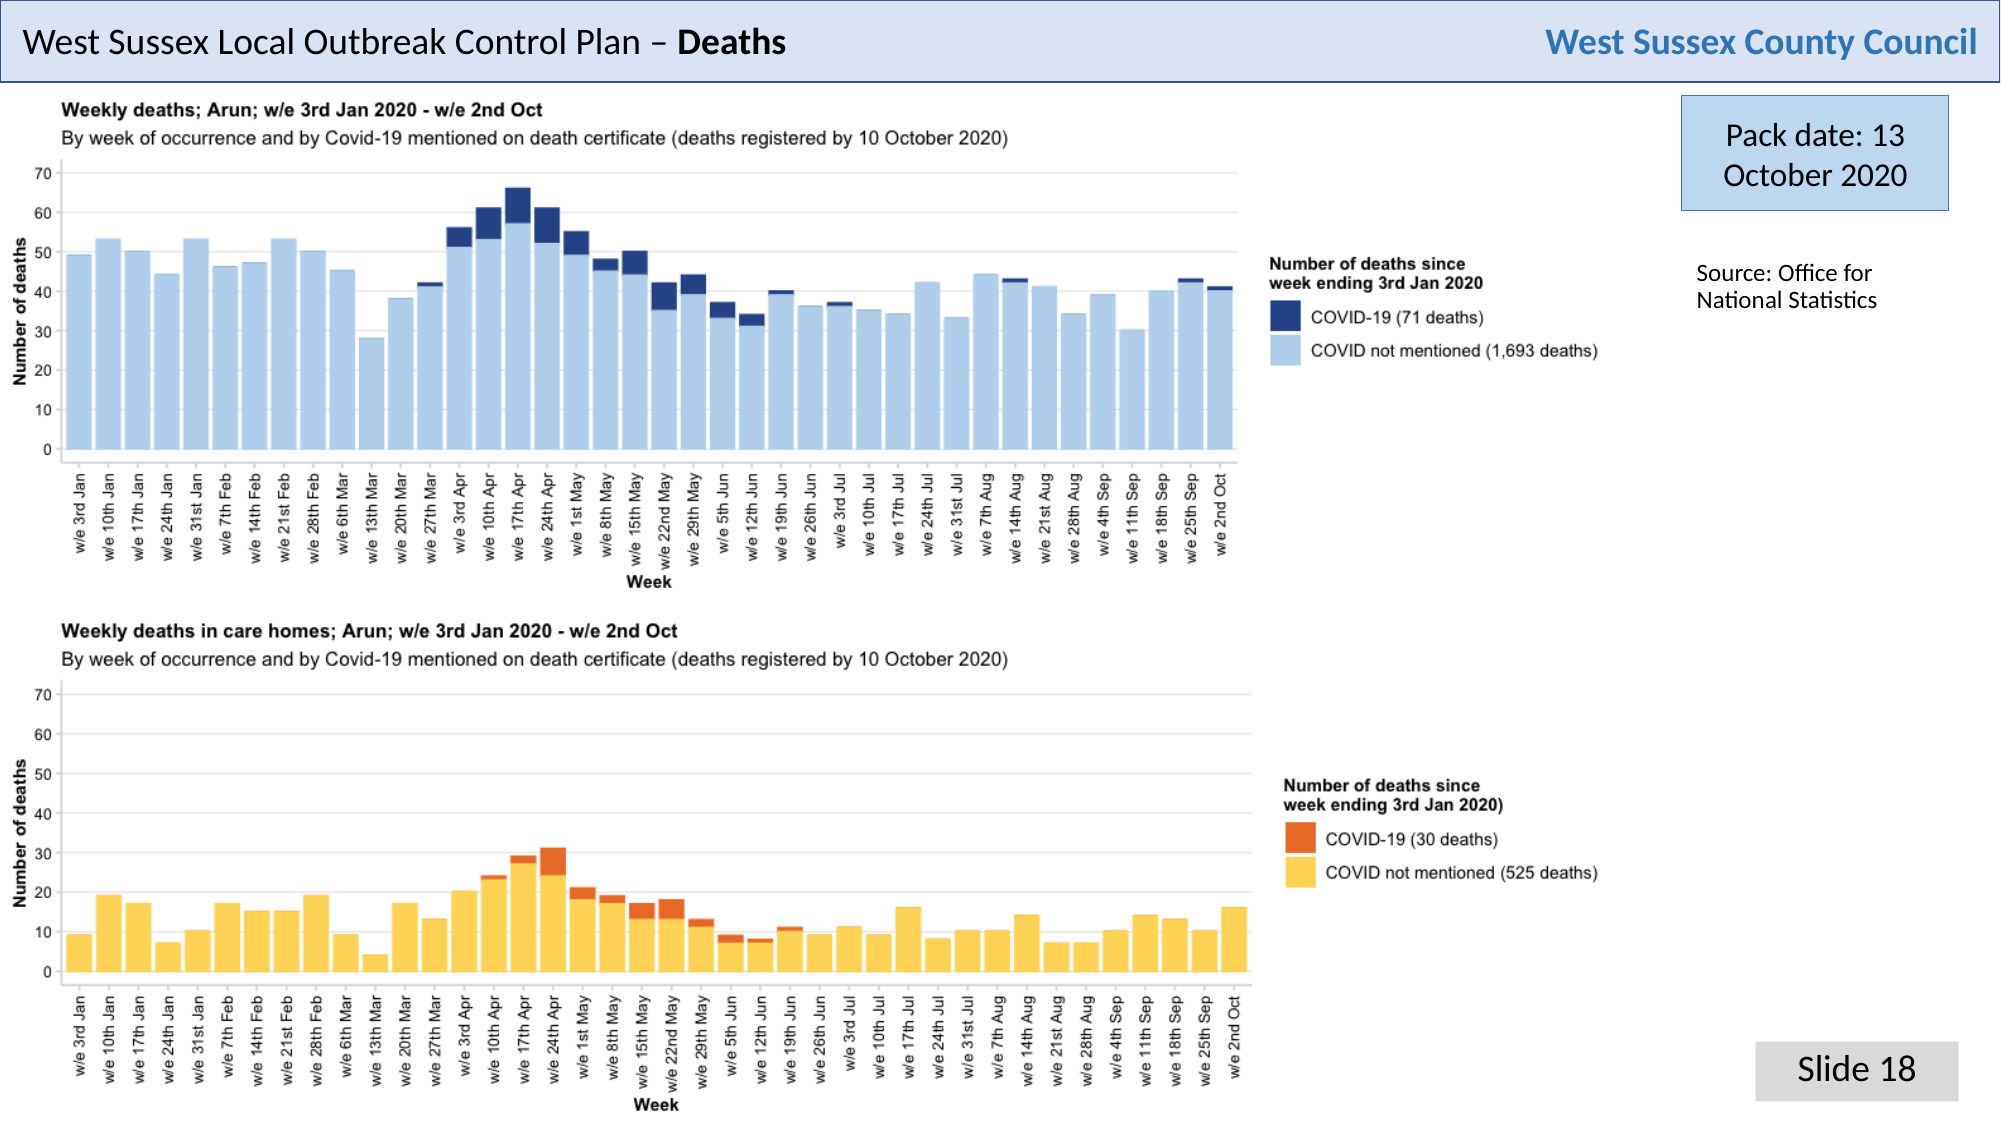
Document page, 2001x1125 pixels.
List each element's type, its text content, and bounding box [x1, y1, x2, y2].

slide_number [1681, 95, 1949, 211]
picture [3, 91, 1619, 602]
list Slide 18 [1755, 1041, 1959, 1102]
picture [3, 612, 1619, 1125]
list Source: Office for National Statistics [1681, 252, 1959, 289]
